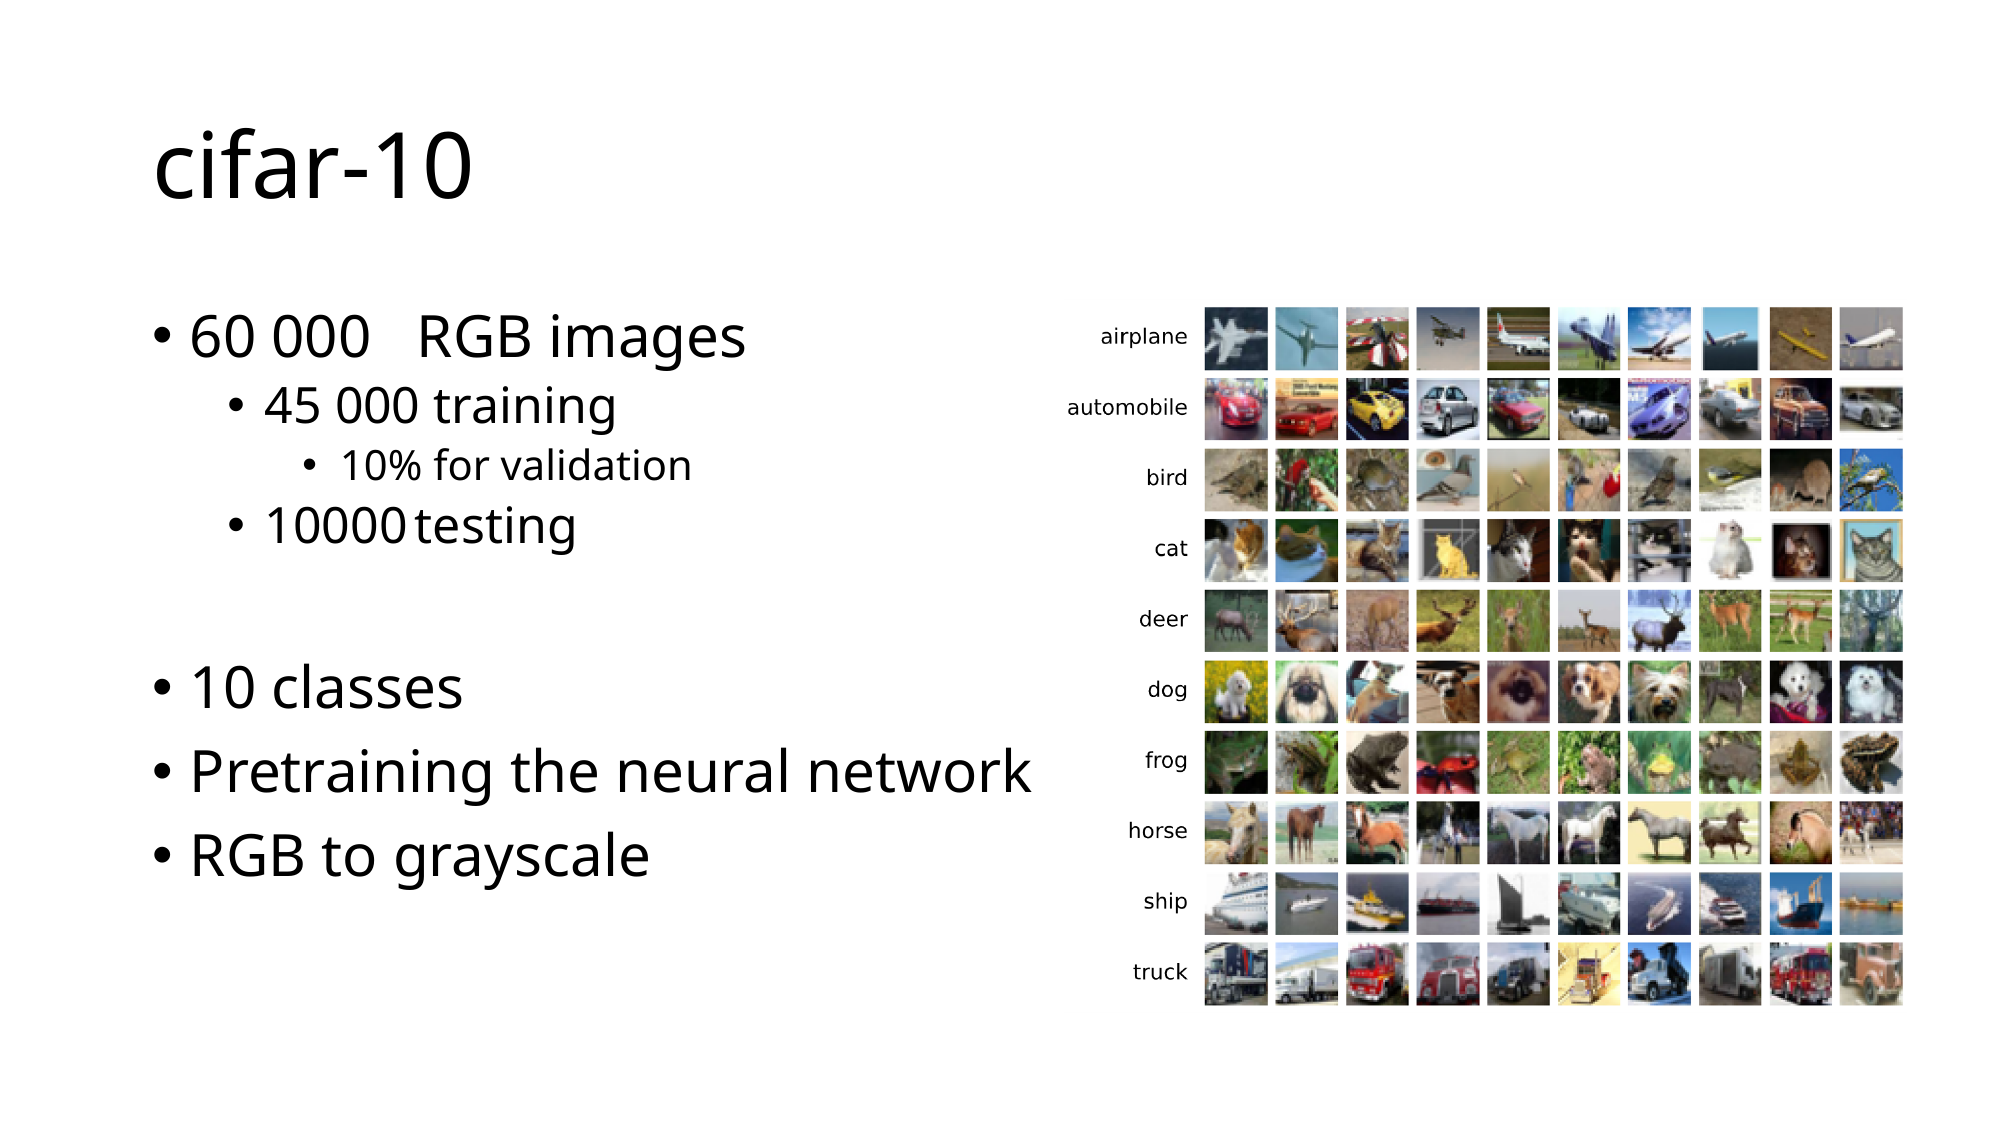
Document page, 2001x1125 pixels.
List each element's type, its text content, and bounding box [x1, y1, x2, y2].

title cifar-10 [137, 59, 1863, 278]
picture [1064, 299, 1907, 1013]
